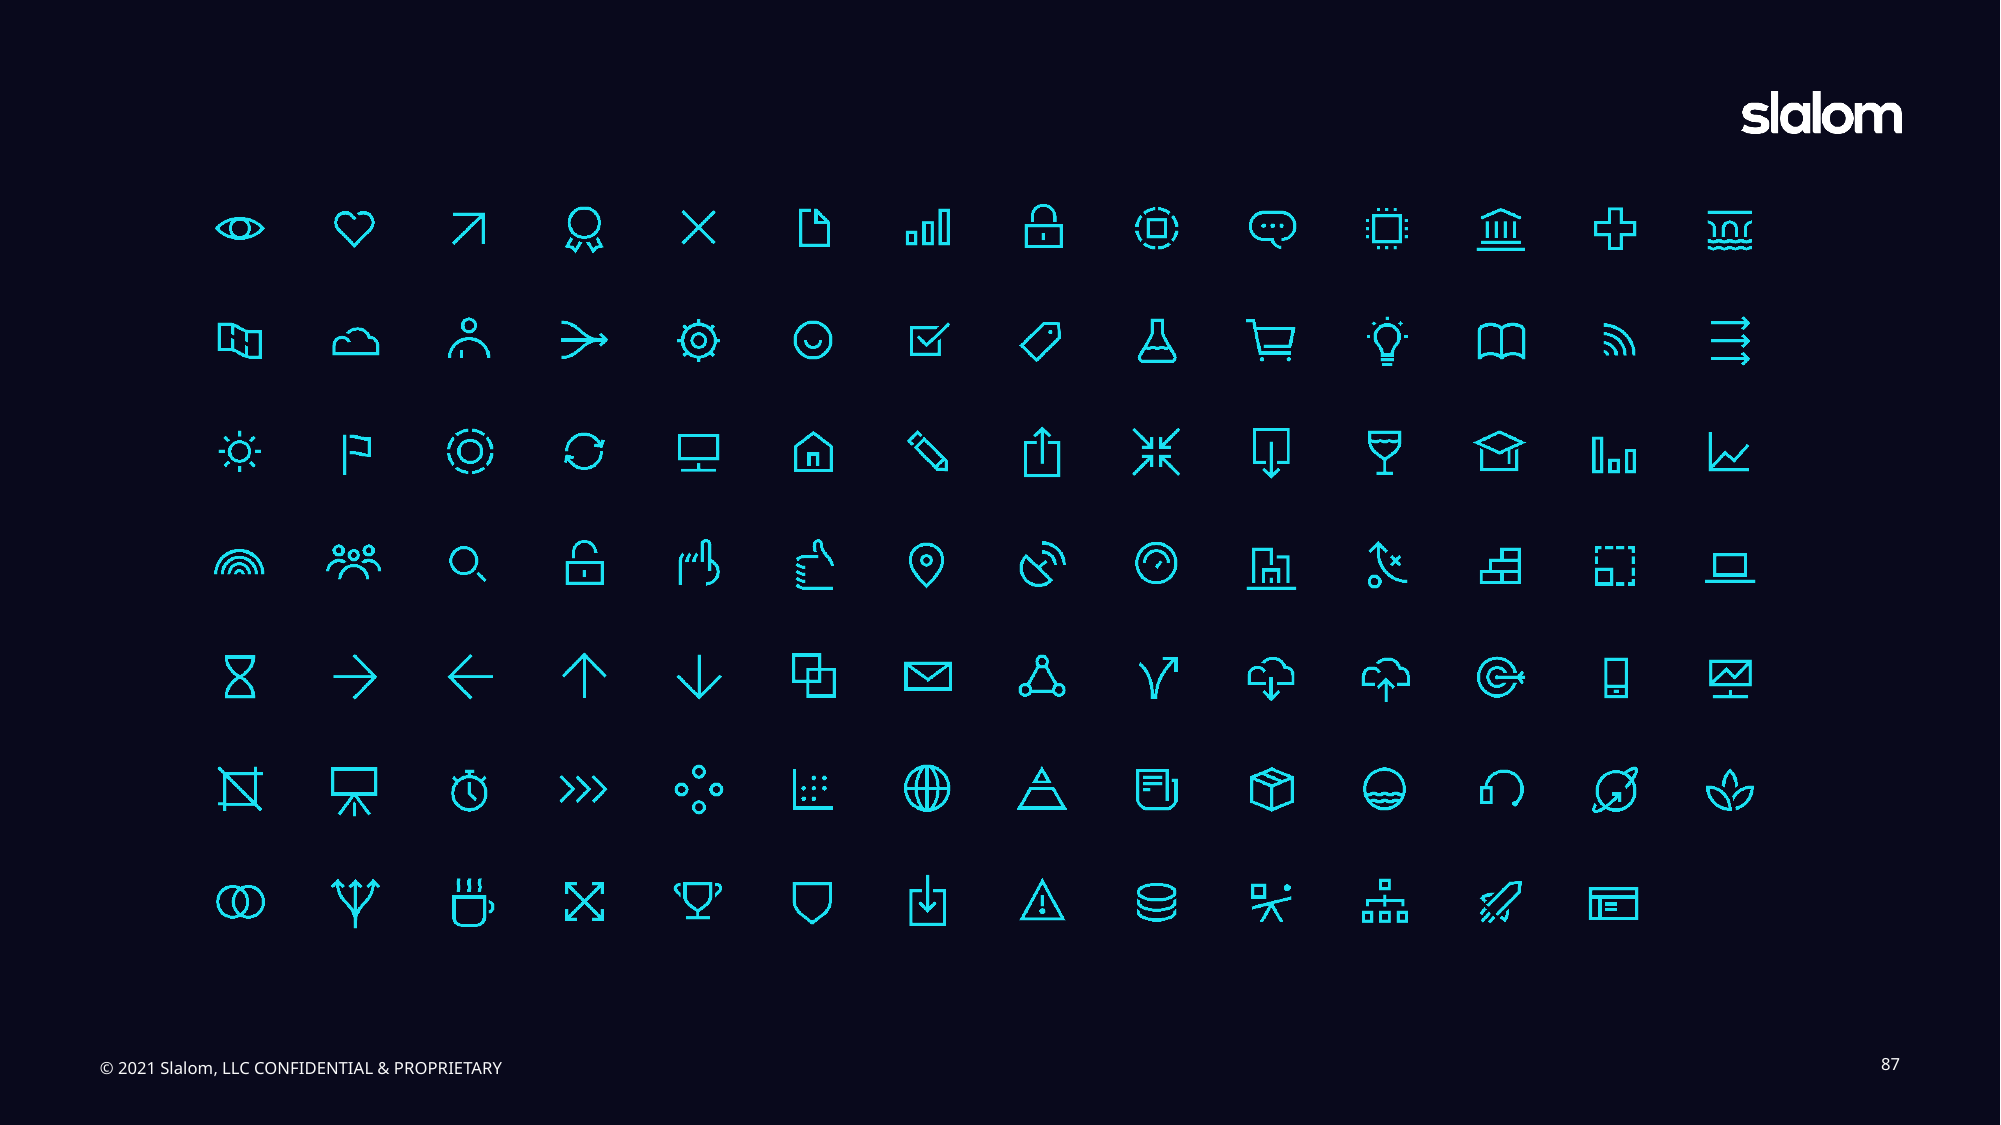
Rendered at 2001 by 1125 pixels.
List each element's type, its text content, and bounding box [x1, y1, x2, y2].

picture [440, 312, 497, 368]
picture [784, 872, 840, 929]
picture [440, 536, 496, 593]
picture [669, 536, 726, 593]
picture [784, 424, 841, 480]
picture [899, 424, 955, 480]
picture [899, 648, 956, 705]
picture [555, 200, 612, 256]
picture [1243, 648, 1299, 705]
picture [326, 200, 382, 256]
footer © 2021 Slalom, LLC CONFIDENTIAL & PROPRIETARY [99, 1038, 759, 1099]
picture [1472, 648, 1528, 705]
picture [1128, 200, 1185, 256]
picture [327, 648, 383, 705]
picture [670, 312, 726, 368]
picture [1243, 760, 1299, 817]
picture [212, 424, 269, 480]
picture [1242, 424, 1299, 480]
picture [1243, 312, 1300, 368]
picture [1701, 760, 1758, 817]
picture [1013, 760, 1070, 817]
picture [1013, 536, 1070, 593]
picture [784, 312, 841, 368]
picture [1128, 536, 1184, 593]
picture [1356, 872, 1412, 929]
picture [1741, 91, 1902, 134]
picture [211, 536, 267, 593]
picture [555, 872, 612, 929]
picture [1128, 760, 1185, 817]
picture [1587, 200, 1643, 256]
picture [1357, 648, 1414, 705]
picture [1013, 424, 1070, 480]
picture [211, 200, 268, 256]
picture [1357, 760, 1414, 817]
picture [670, 648, 727, 705]
picture [556, 648, 612, 705]
picture [1242, 536, 1299, 593]
picture [212, 872, 268, 929]
picture [1357, 536, 1414, 593]
picture [554, 536, 611, 593]
picture [1014, 200, 1070, 256]
picture [1586, 648, 1643, 705]
picture [1014, 648, 1070, 705]
picture [1585, 424, 1642, 480]
picture [326, 872, 383, 929]
picture [1241, 872, 1298, 929]
picture [441, 872, 497, 929]
picture [1127, 424, 1184, 480]
picture [326, 424, 383, 480]
slide_number 87 [1412, 1035, 1900, 1096]
picture [1358, 312, 1415, 368]
picture [1472, 760, 1529, 817]
picture [669, 872, 726, 929]
picture [1128, 648, 1185, 705]
picture [899, 200, 956, 256]
picture [555, 424, 612, 480]
picture [555, 312, 612, 368]
picture [1470, 872, 1527, 929]
picture [1701, 648, 1758, 705]
picture [212, 648, 269, 705]
picture [784, 760, 841, 817]
picture [1700, 424, 1756, 480]
picture [784, 536, 840, 593]
picture [1127, 872, 1183, 929]
picture [326, 312, 382, 368]
picture [1012, 872, 1069, 929]
picture [325, 536, 382, 593]
picture [1356, 424, 1413, 480]
picture [1584, 872, 1641, 929]
picture [1702, 312, 1759, 368]
picture [784, 200, 841, 256]
picture [669, 760, 726, 817]
picture [211, 760, 268, 817]
picture [441, 648, 498, 705]
picture [1587, 760, 1643, 817]
picture [670, 424, 726, 480]
picture [1243, 200, 1299, 256]
picture [440, 760, 497, 817]
picture [785, 648, 841, 705]
picture [1472, 200, 1529, 256]
picture [1701, 200, 1758, 256]
picture [1357, 200, 1414, 256]
picture [555, 760, 611, 817]
picture [899, 760, 955, 817]
picture [326, 760, 382, 817]
picture [898, 536, 955, 593]
picture [899, 312, 956, 368]
picture [1473, 312, 1530, 368]
picture [1588, 312, 1644, 368]
picture [1129, 312, 1185, 368]
picture [441, 424, 498, 480]
picture [1471, 424, 1527, 480]
picture [1014, 312, 1071, 368]
picture [440, 200, 497, 256]
picture [1701, 536, 1758, 593]
picture [1472, 536, 1528, 593]
picture [211, 312, 267, 368]
picture [670, 200, 726, 256]
picture [1586, 536, 1643, 593]
picture [898, 872, 955, 929]
